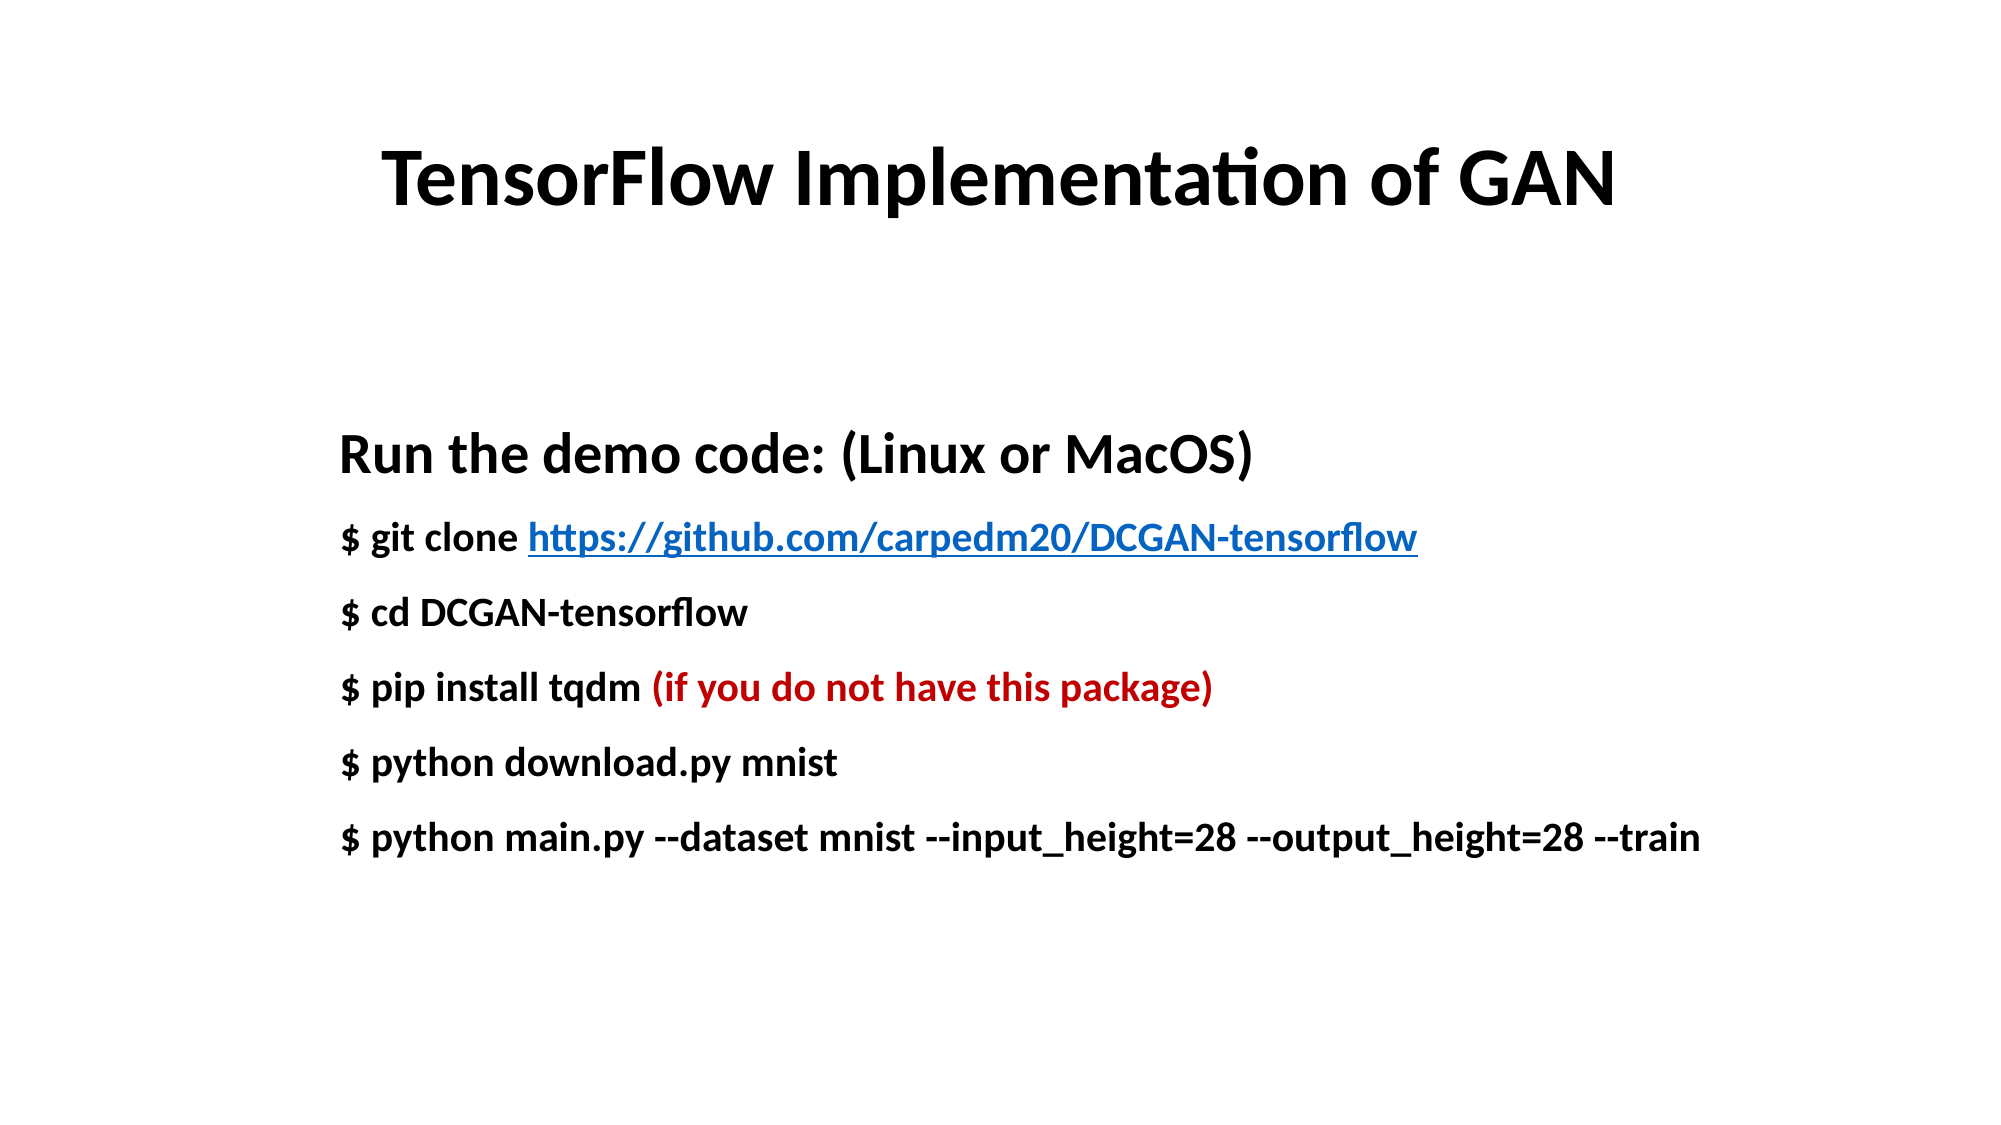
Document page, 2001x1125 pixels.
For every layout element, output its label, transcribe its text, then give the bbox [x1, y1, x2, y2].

text_box TensorFlow Implementation of GAN [366, 115, 1633, 230]
text_box Run the demo code: (Linux or MacOS) $ git clone https://github.com/carpedm20/DCGAN-tensorflow $ cd DCGAN-tensorflow $ pip install tqdm (if you do not have this package) $ python download.py mnist $ python main.py --dataset mnist --input_height=28 --output_height=28 --train [325, 337, 1718, 868]
